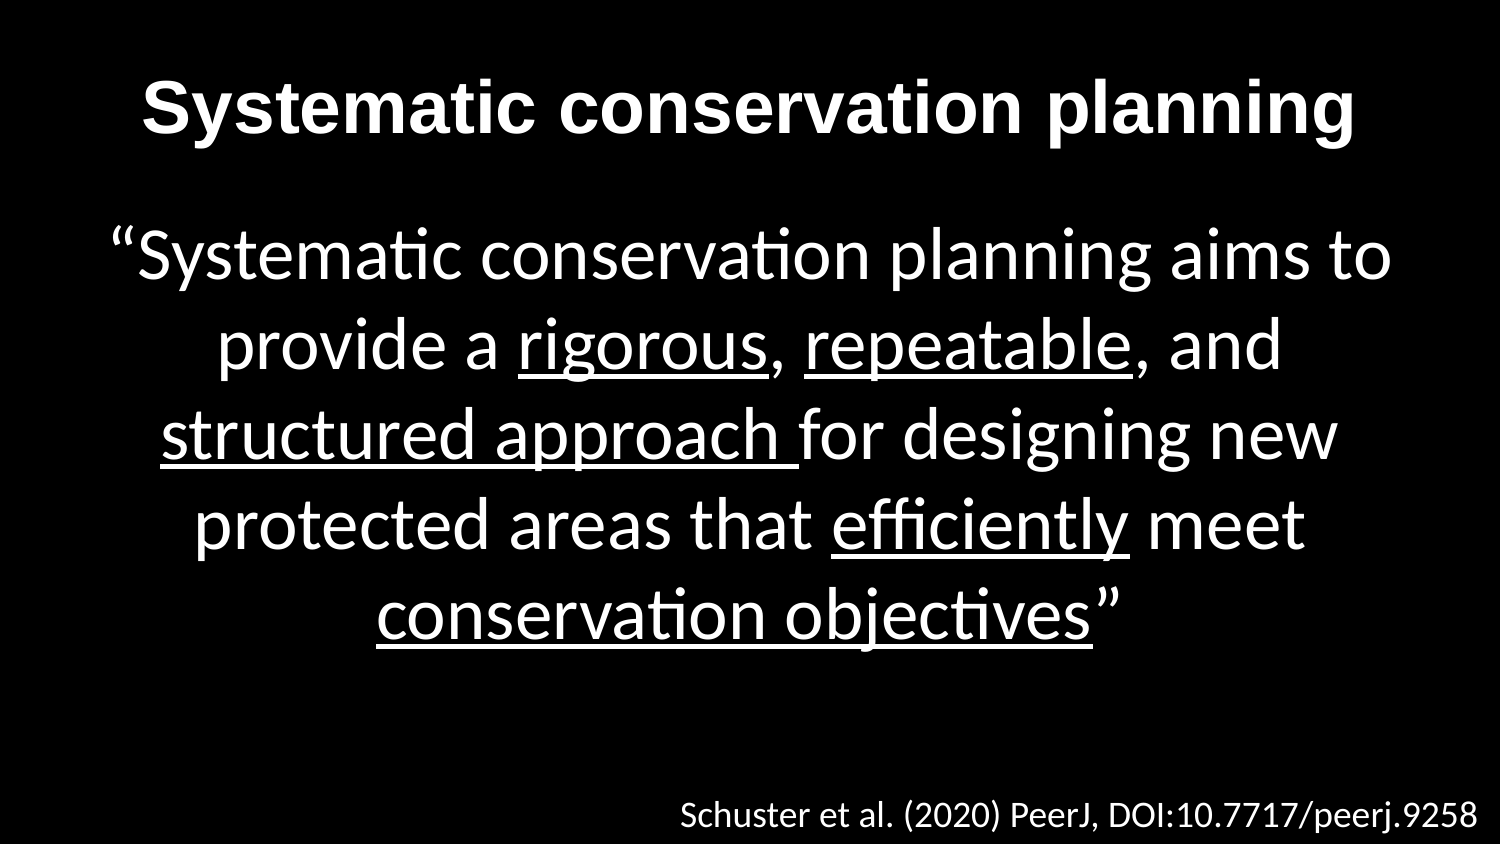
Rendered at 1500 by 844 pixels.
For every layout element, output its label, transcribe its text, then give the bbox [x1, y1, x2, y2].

list “Systematic conservation planning aims to provide a rigorous, repeatable, and structured approach for designing new protected areas that efficiently meet conservation objectives” [75, 196, 1425, 754]
title Systematic conservation planning [75, 33, 1425, 175]
text_box Schuster et al. (2020) PeerJ, DOI:10.7717/peerj.9258 [665, 783, 1500, 843]
